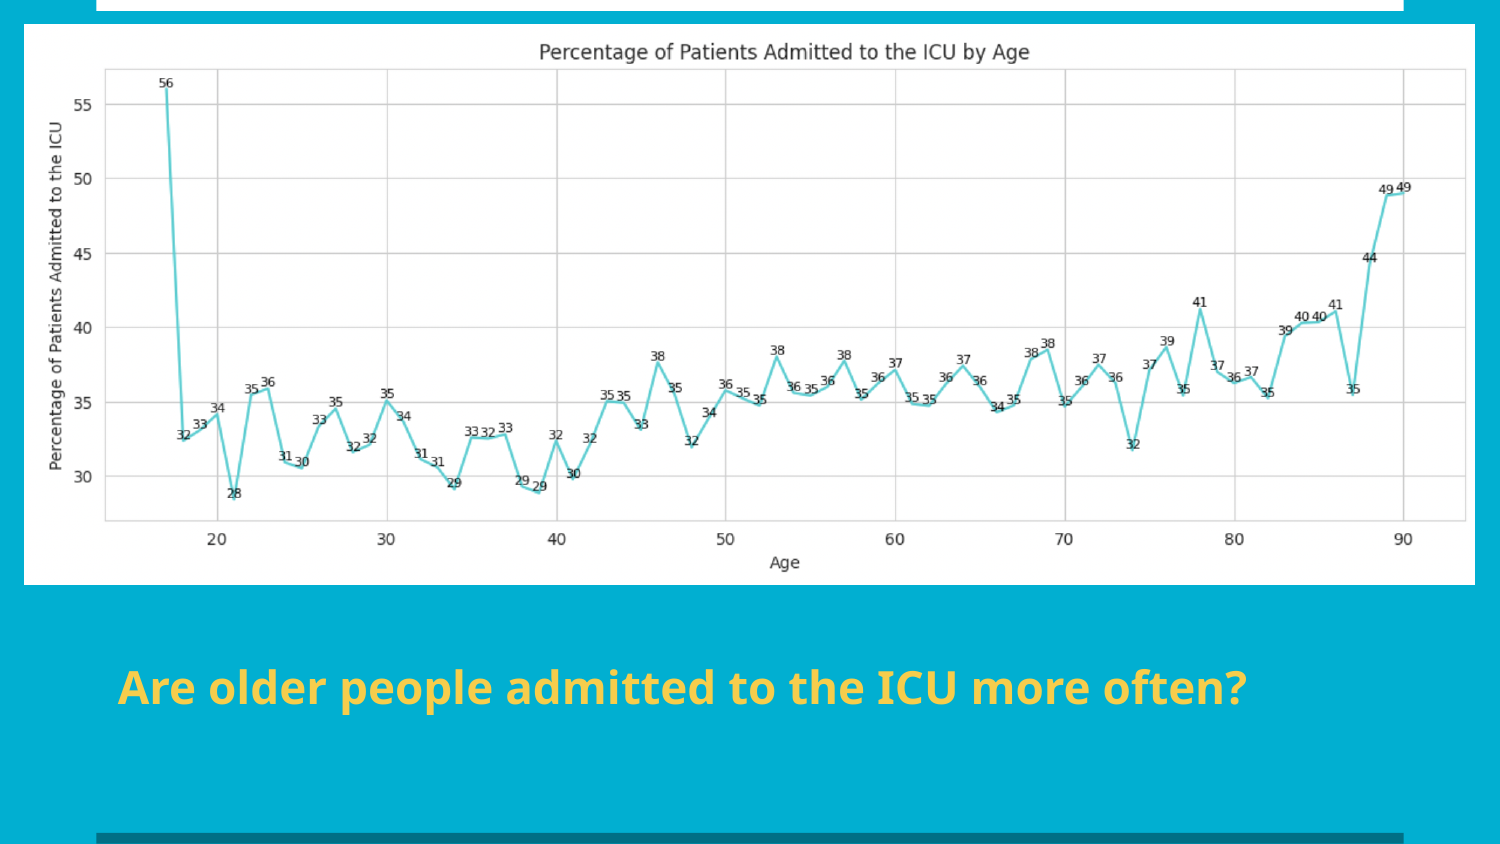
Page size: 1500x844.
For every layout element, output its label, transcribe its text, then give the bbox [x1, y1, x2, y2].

text_box Are older people admitted to the ICU more often? [102, 643, 1445, 806]
picture [24, 24, 1476, 585]
